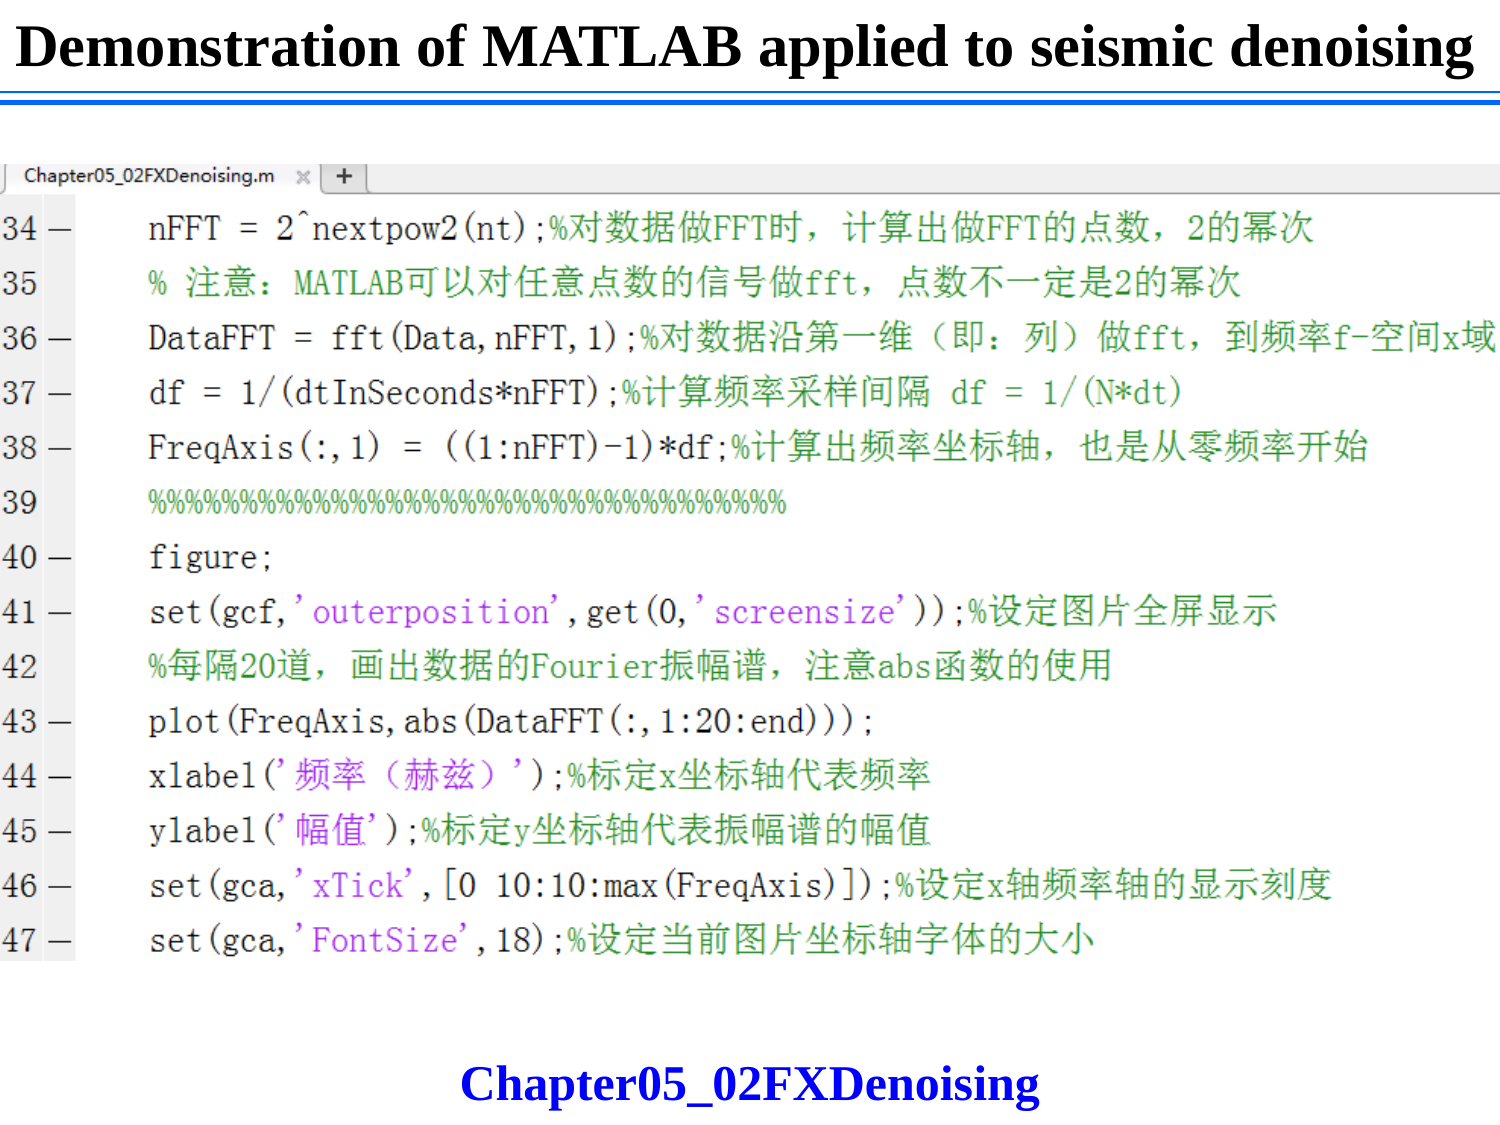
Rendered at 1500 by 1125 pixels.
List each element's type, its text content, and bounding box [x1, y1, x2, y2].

text_box Chapter05_02FXDenoising [0, 1050, 1500, 1111]
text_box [0, 91, 1500, 103]
text_box Demonstration of MATLAB applied to seismic denoising [0, 5, 1500, 79]
picture [0, 164, 1500, 961]
